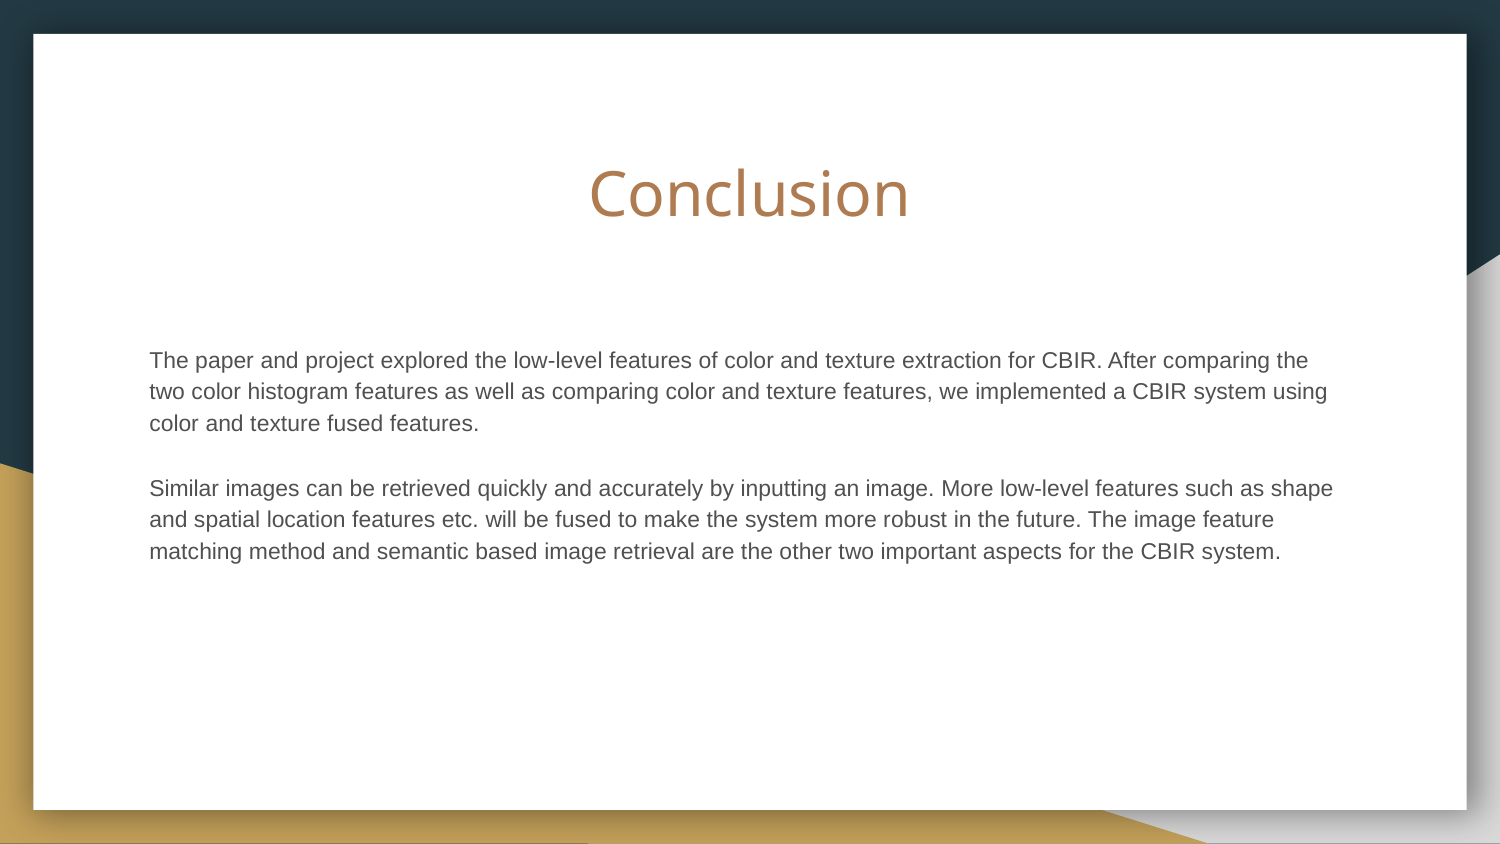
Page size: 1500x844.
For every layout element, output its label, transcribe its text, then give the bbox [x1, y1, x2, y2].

list The paper and project explored the low-level features of color and texture extraction for CBIR. After comparing the two color histogram features as well as comparing color and texture features, we implemented a CBIR system using color and texture fused features. Similar images can be retrieved quickly and accurately by inputting an image. More low-level features such as shape and spatial location features etc. will be fused to make the system more robust in the future. The image feature matching method and semantic based image retrieval are the other two important aspects for the CBIR system. [134, 326, 1366, 729]
title Conclusion [134, 138, 1366, 296]
